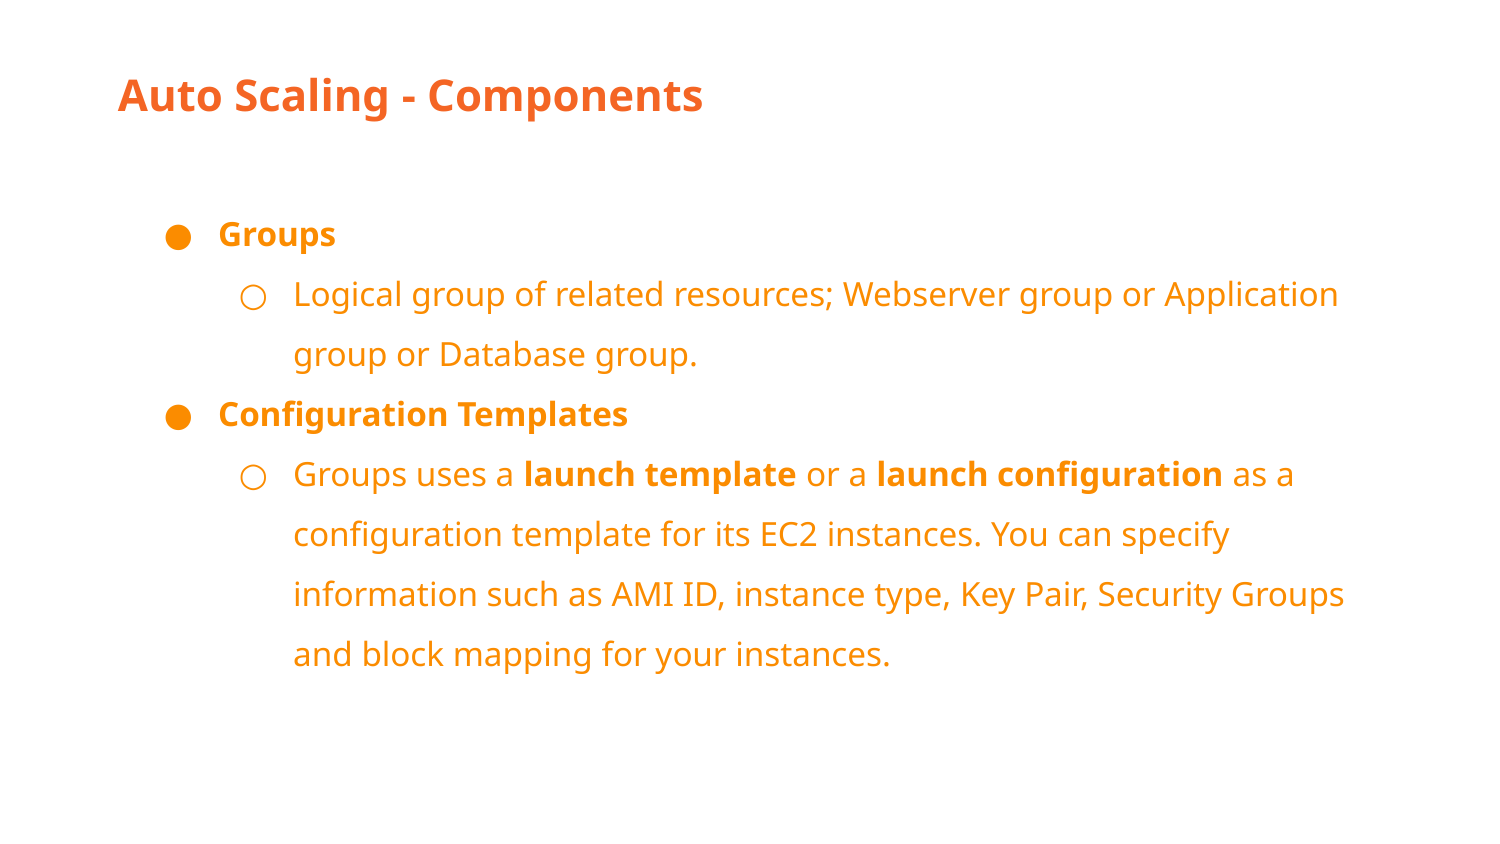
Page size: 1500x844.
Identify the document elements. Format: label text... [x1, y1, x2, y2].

title Groups Logical group of related resources; Webserver group or Application group or Database group. Configuration Templates Groups uses a launch template or a launch configuration as a configuration template for its EC2 instances. You can specify information such as AMI ID, instance type, Key Pair, Security Groups and block mapping for your instances. [128, 178, 1417, 759]
title Auto Scaling - Components [102, 52, 1327, 179]
